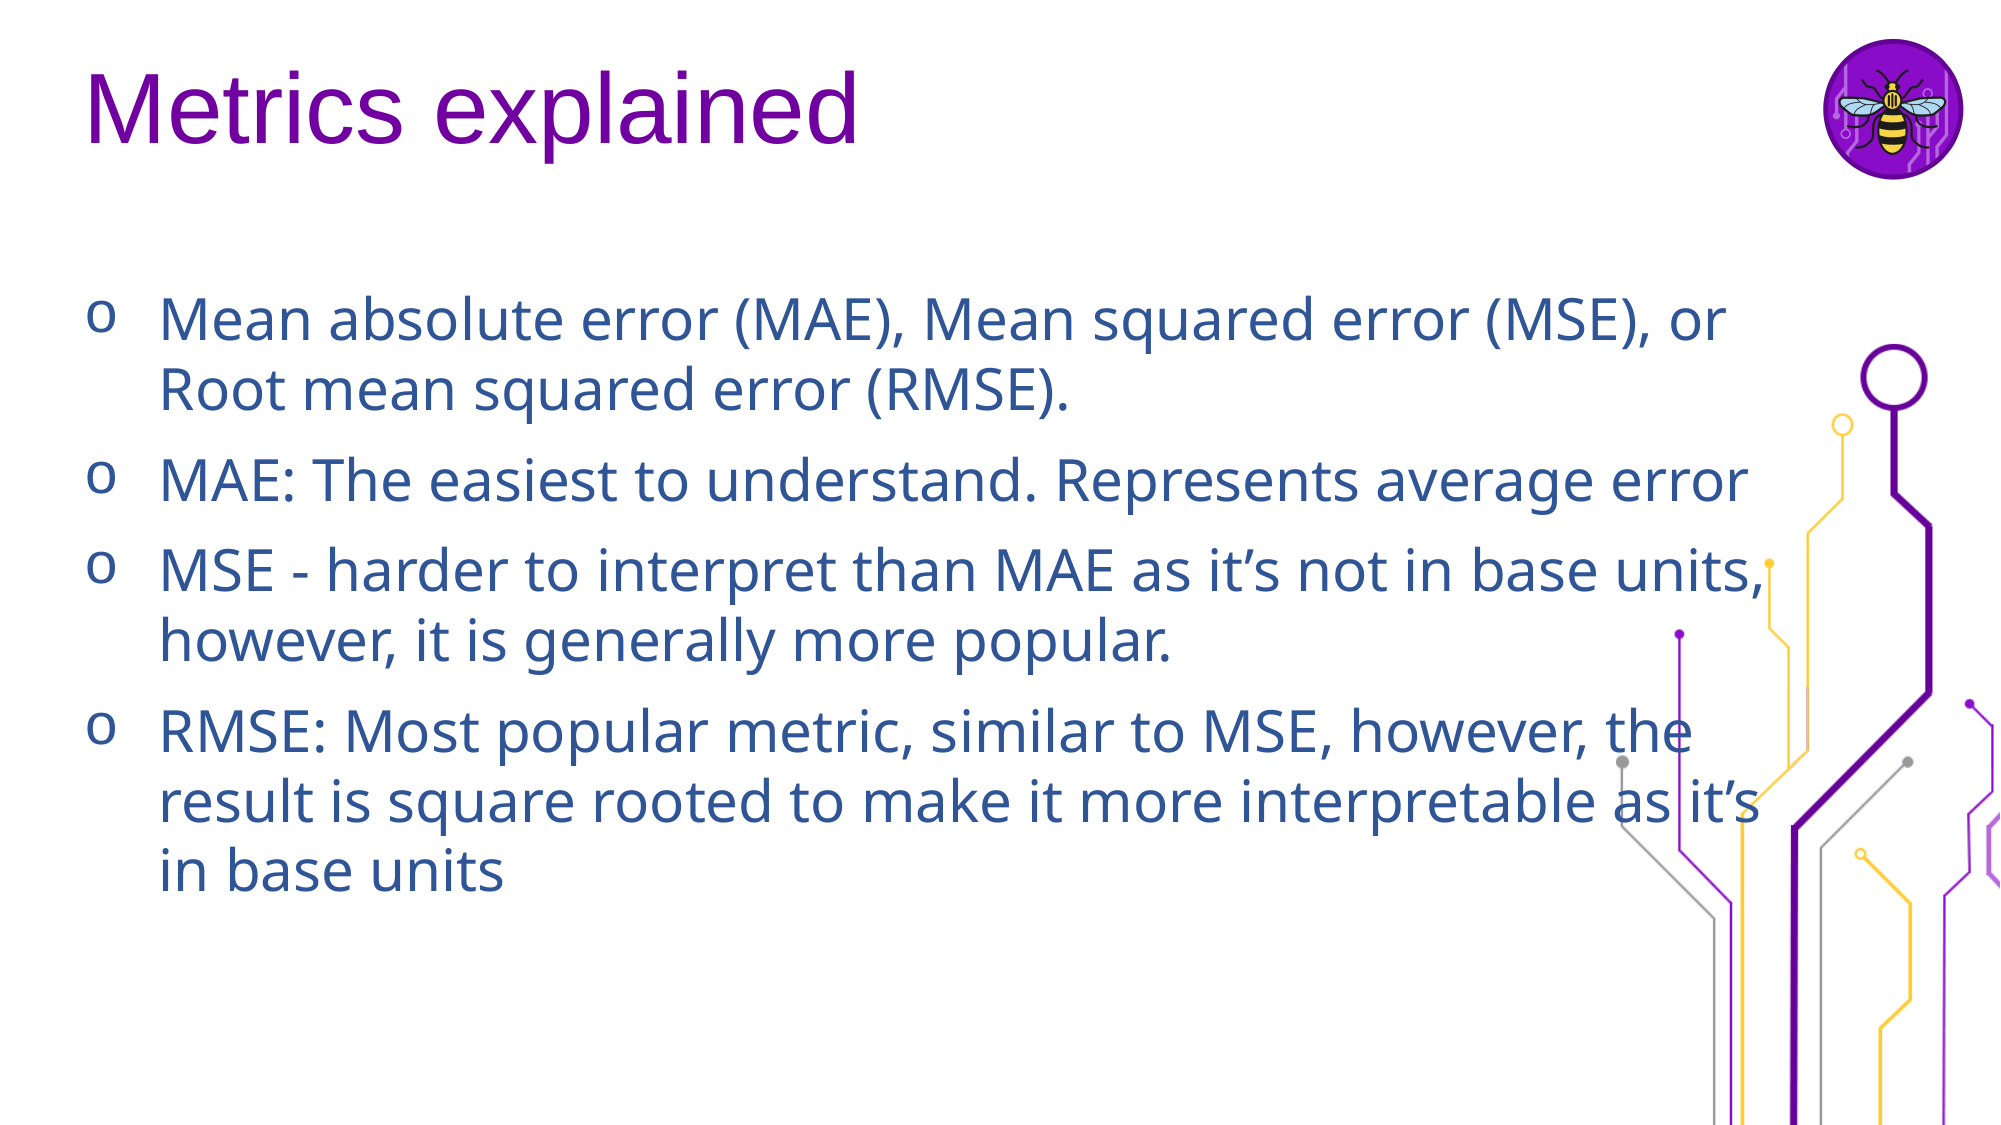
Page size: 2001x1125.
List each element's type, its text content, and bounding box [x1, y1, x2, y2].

picture [1603, 319, 2000, 1125]
picture [1814, 34, 1971, 184]
title Metrics explained [68, 3, 1794, 221]
list Mean absolute error (MAE), Mean squared error (MSE), or Root mean squared error (RMSE). MAE: The easiest to understand. Represents average error MSE - harder to interpret than MAE as it’s not in base units, however, it is generally more popular. RMSE: Most popular metric, similar to MSE, however, the result is square rooted to make it more interpretable as it’s in base units [68, 274, 1794, 989]
